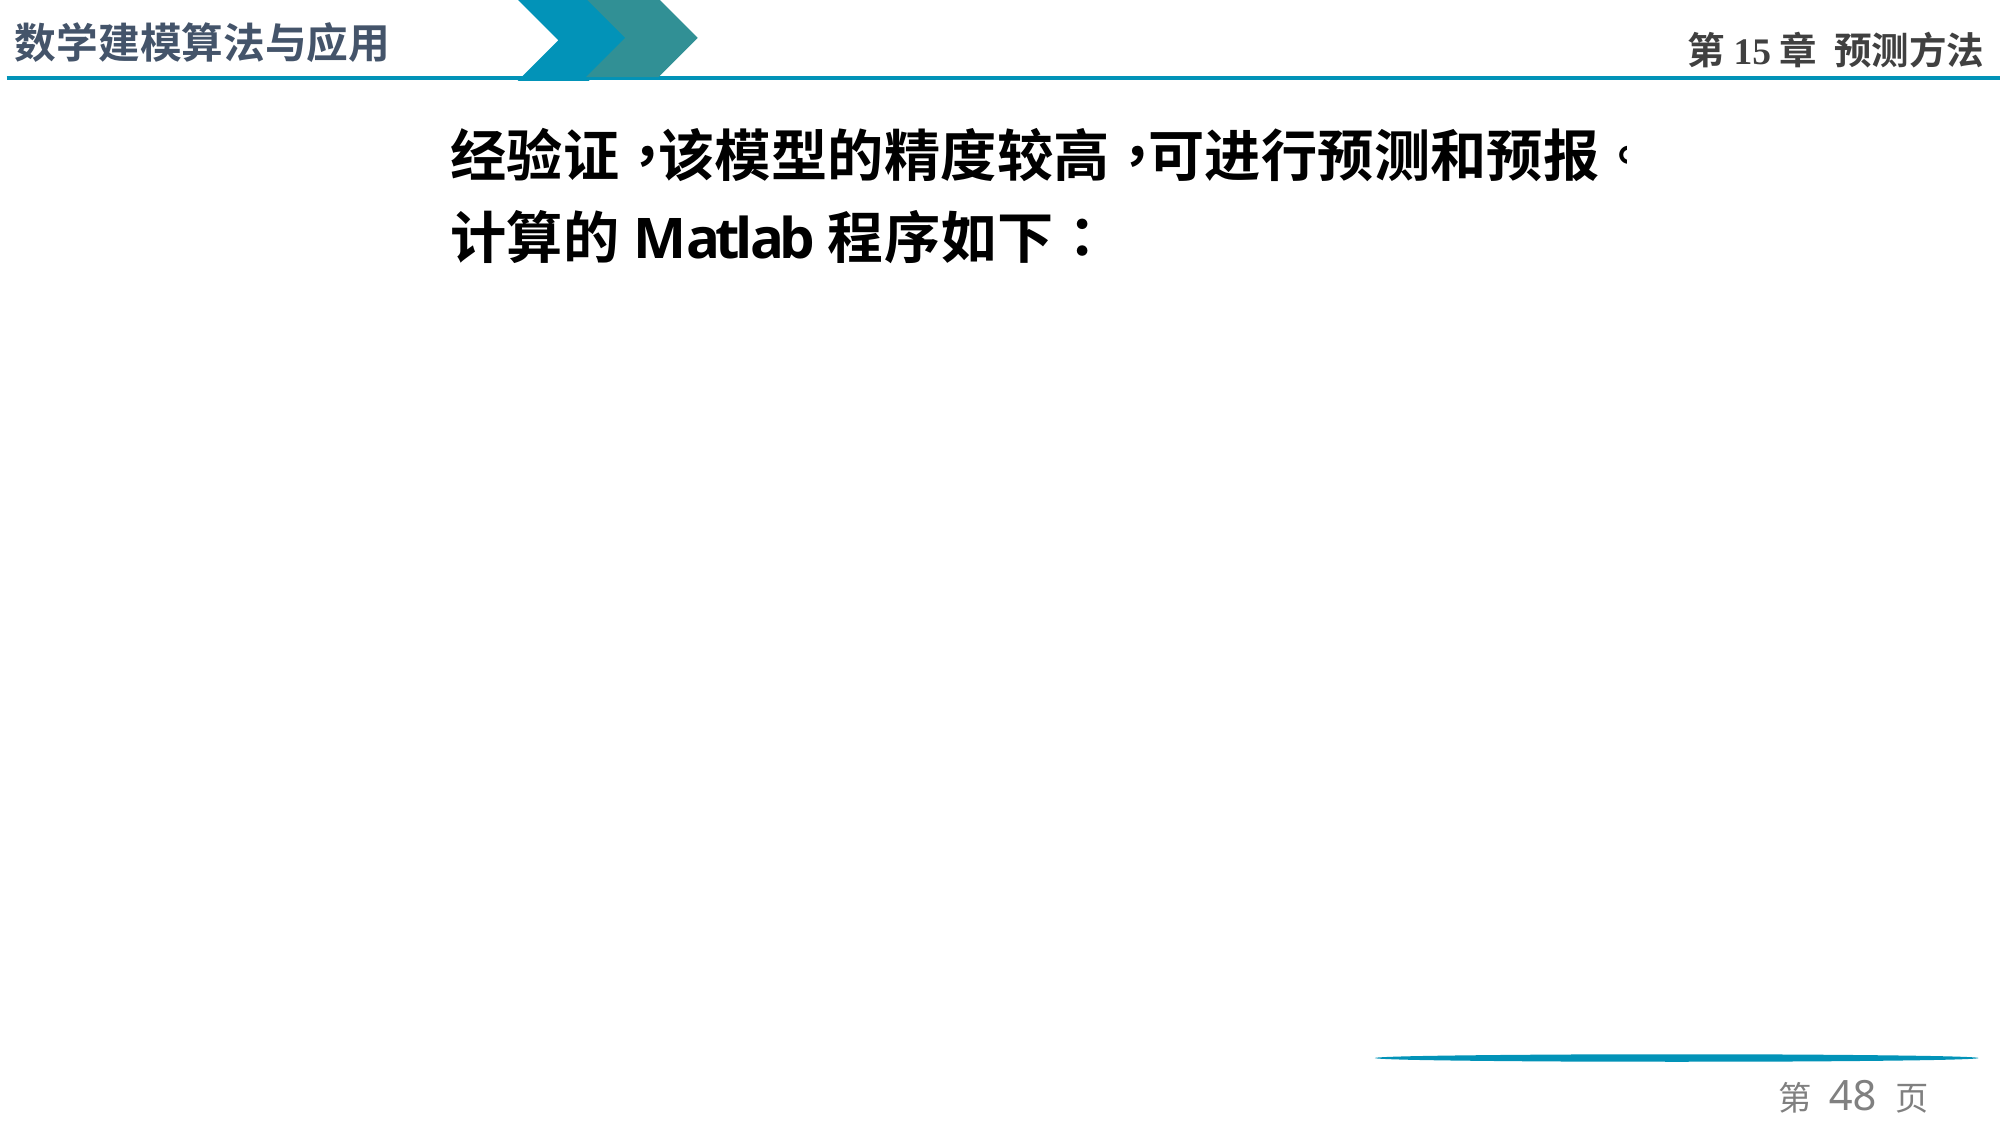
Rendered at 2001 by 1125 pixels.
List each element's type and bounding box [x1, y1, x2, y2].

text_box [337, 119, 1627, 581]
